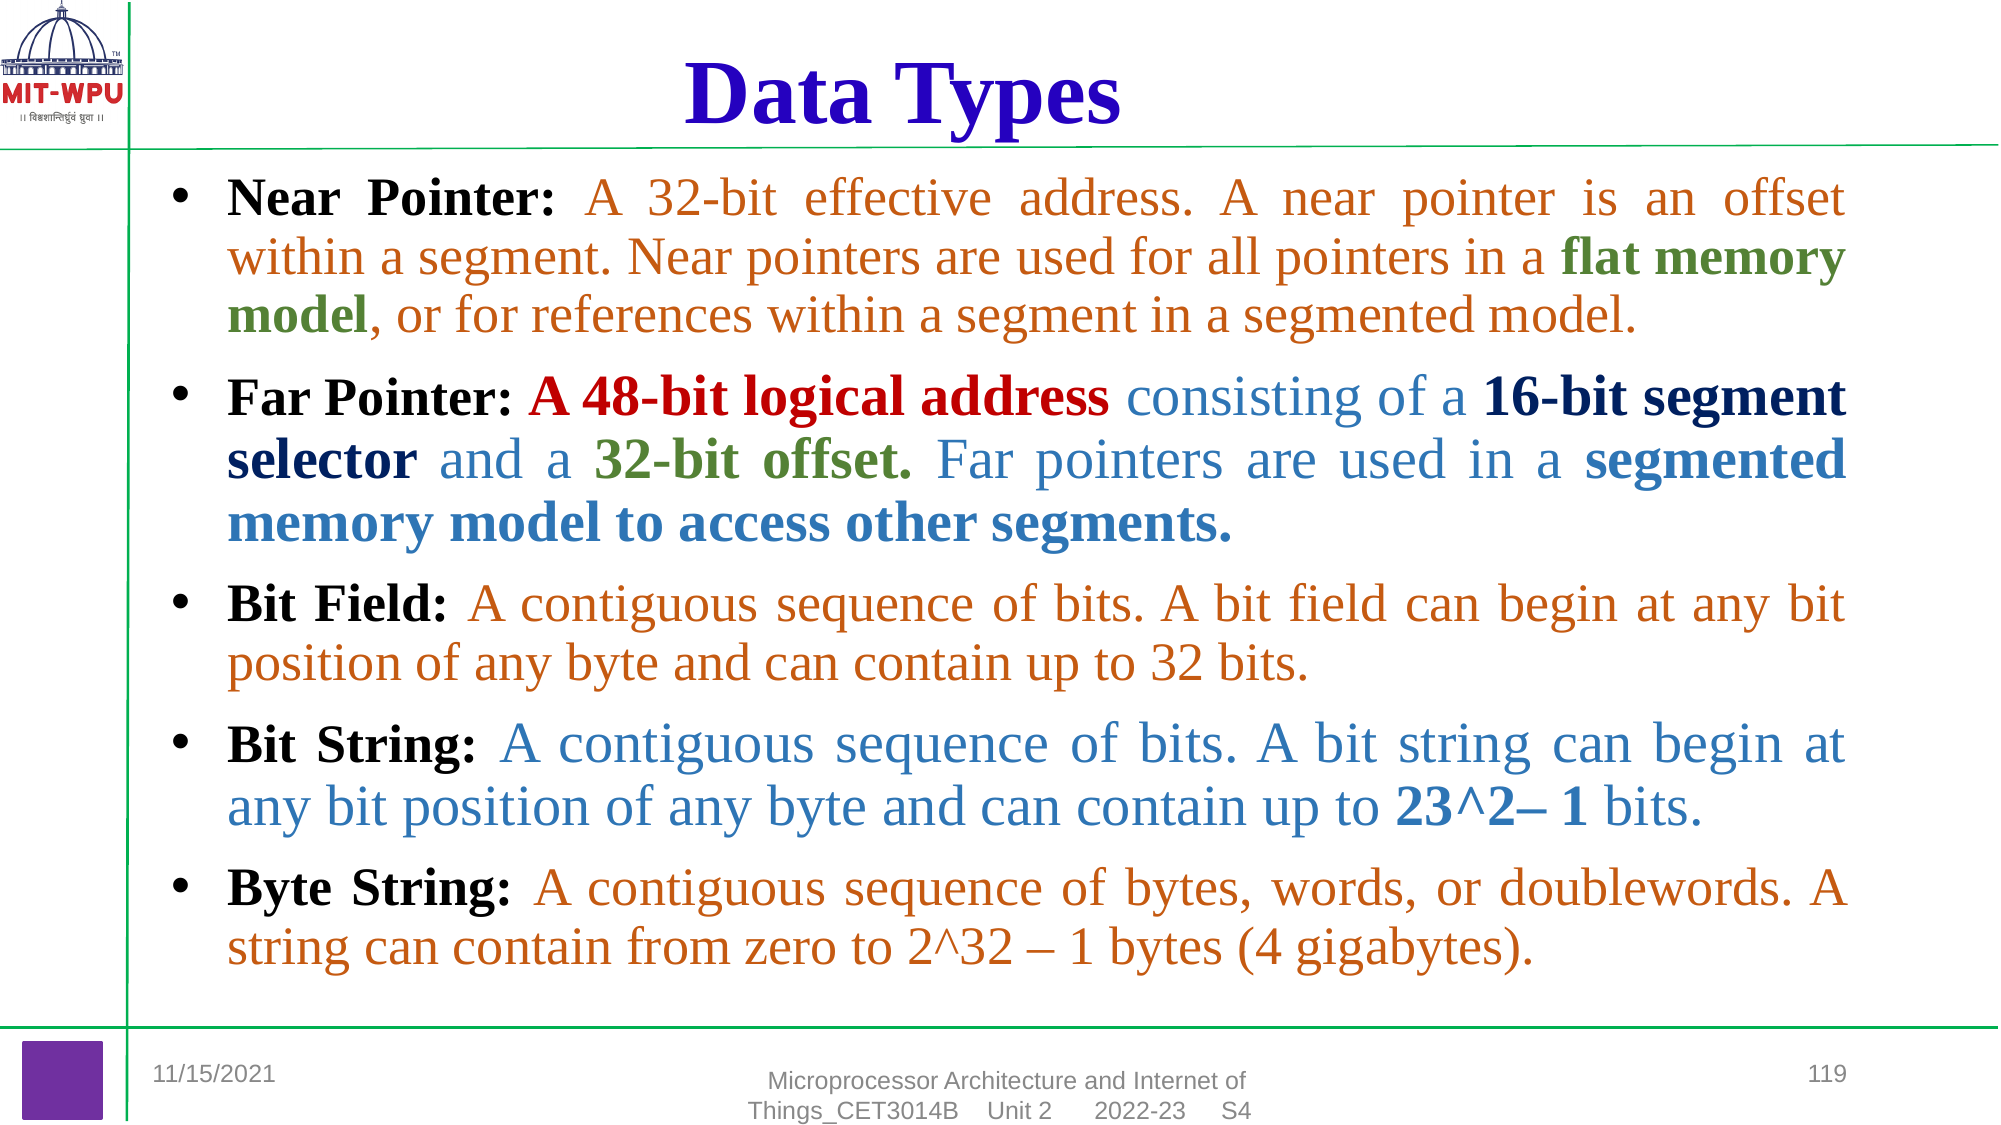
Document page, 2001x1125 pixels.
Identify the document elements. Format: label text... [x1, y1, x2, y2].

picture [0, 0, 138, 125]
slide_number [137, 1042, 588, 1103]
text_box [126, 1, 130, 1027]
list Near Pointer: A 32-bit effective address. A near pointer is an offset within a segment. Near pointers are used for all pointers in a flat memory model, or for references within a segment in a segmented model. Far Pointer: A 48-bit logical address consisting of a 16-bit segment selector and a 32-bit offset. Far pointers are used in a segmented memory model to access other segments. Bit Field: A contiguous sequence of bits. A bit field can begin at any bit position of any byte and can contain up to 32 bits. Bit String: A contiguous sequence of bits. A bit string can begin at any bit position of any byte and can contain up to 23^2– 1 bits. Byte String: A contiguous sequence of bytes, words, or doublewords. A string can contain from zero to 2^32 – 1 bytes (4 gigabytes). [137, 161, 1863, 1006]
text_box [0, 144, 121, 150]
footer Microprocessor Architecture and Internet of Things_CET3014B Unit 2 2022-23 S4 [669, 1065, 1345, 1125]
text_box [135, 144, 1999, 150]
slide_number 119 [1412, 1042, 1863, 1103]
text_box [23, 1042, 102, 1118]
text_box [126, 1038, 130, 1122]
title Data Types [669, 45, 1480, 142]
